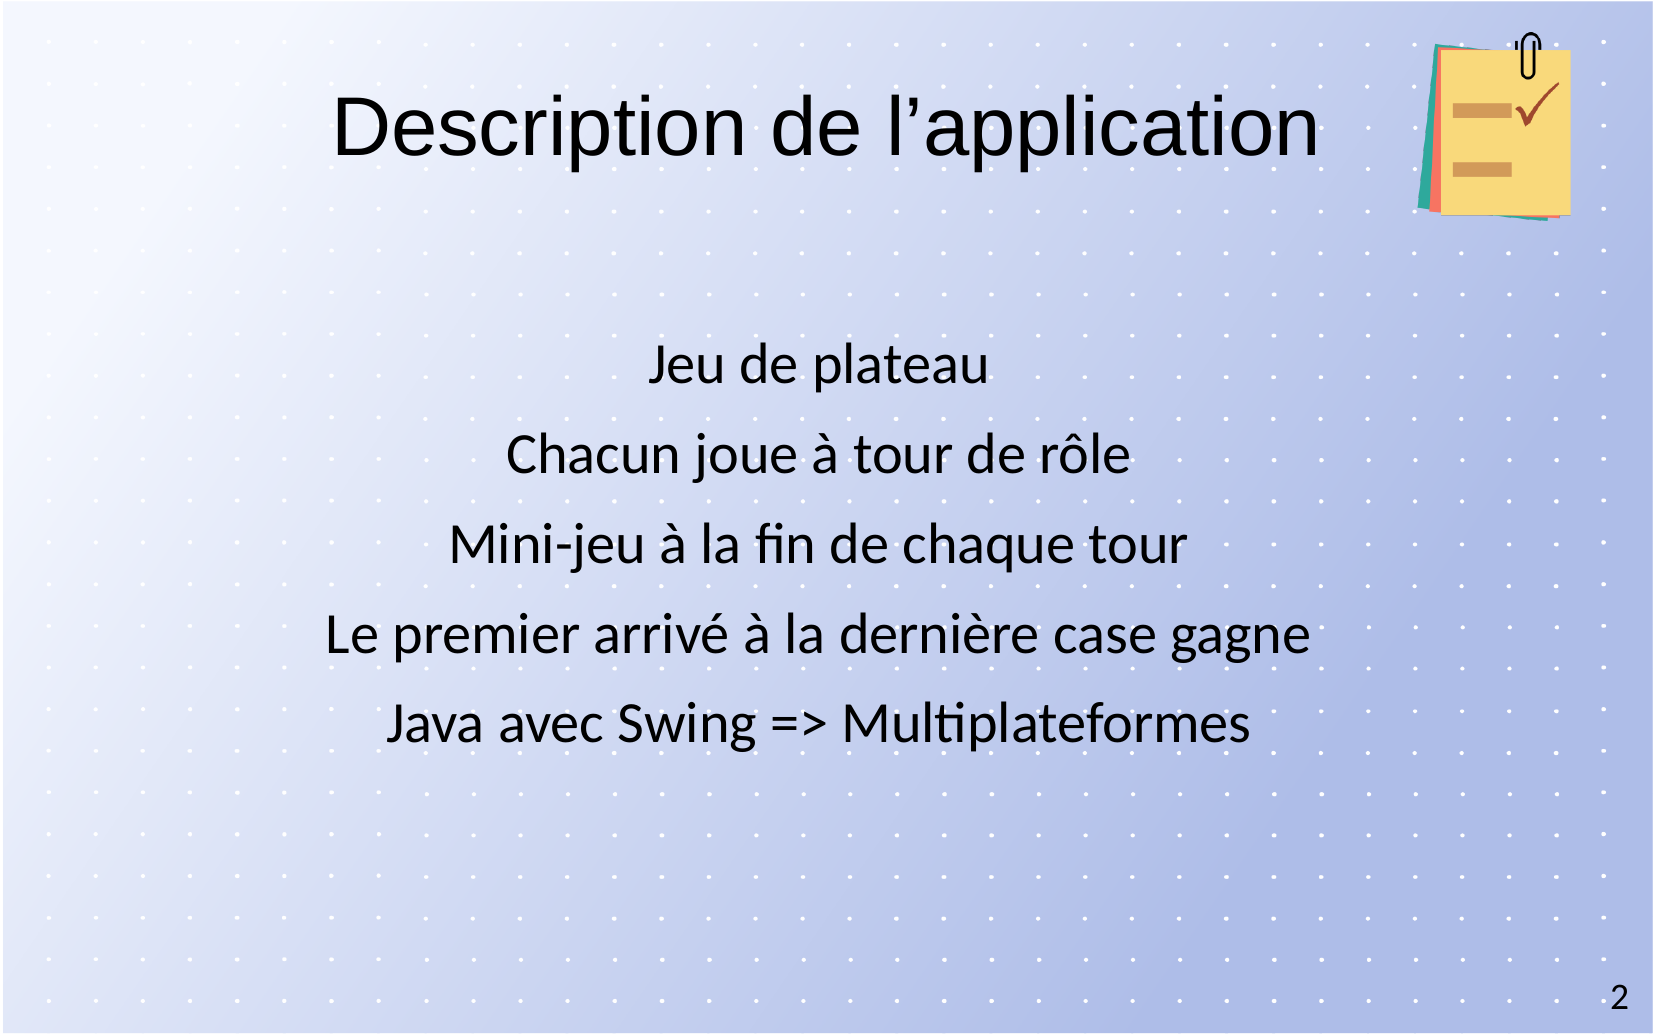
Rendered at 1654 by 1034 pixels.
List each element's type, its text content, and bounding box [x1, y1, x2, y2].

picture [0, 0, 1654, 1034]
text_box 2 [1595, 964, 1642, 1025]
list Jeu de plateau Chacun joue à tour de rôle Mini-jeu à la fin de chaque tour Le premier arrivé à la dernière case gagne Java avec Swing => Multiplateformes [47, 327, 1535, 868]
title Description de l’application [82, 40, 1412, 214]
